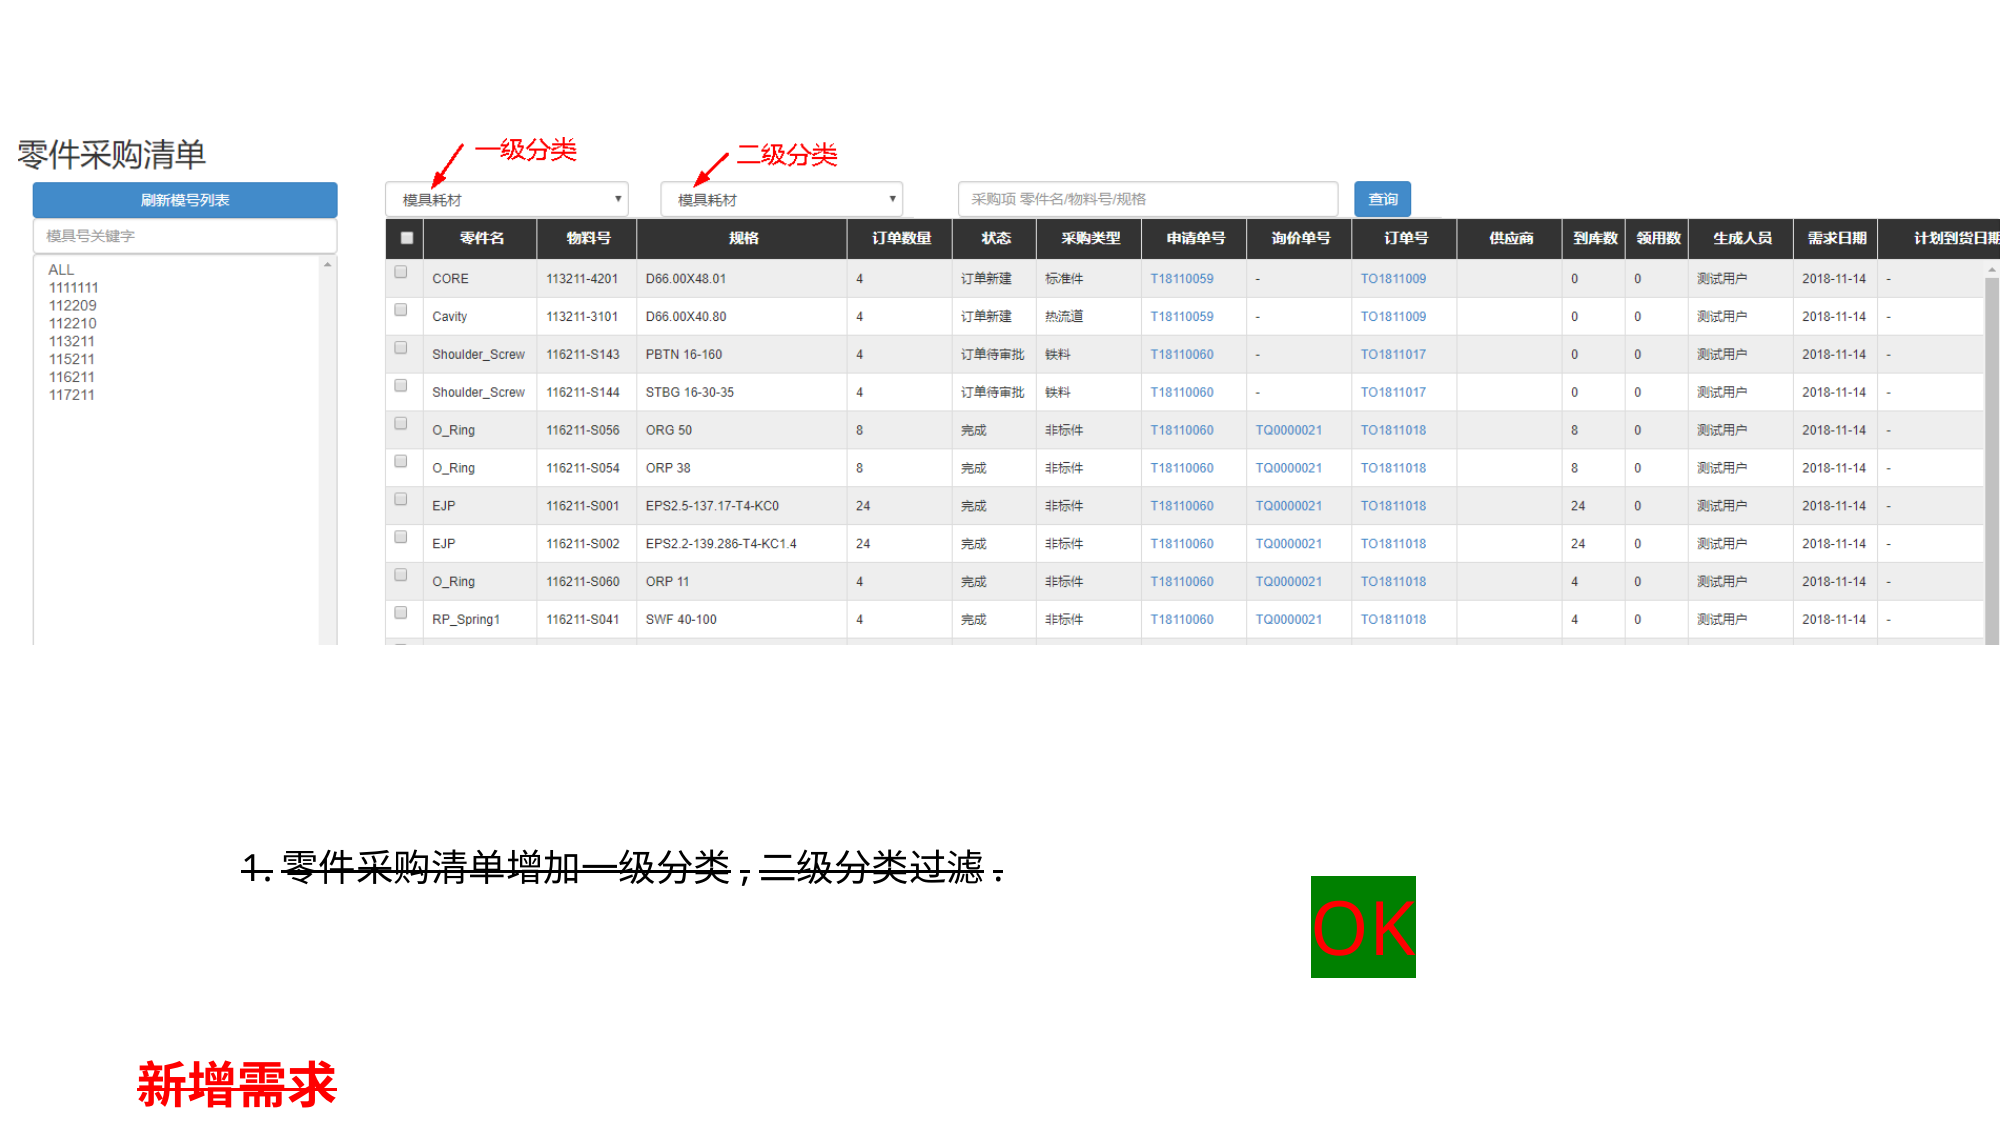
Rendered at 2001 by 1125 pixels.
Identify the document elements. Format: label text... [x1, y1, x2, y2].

picture [18, 136, 2000, 645]
text_box OK [1295, 873, 1431, 979]
text_box 新增需求 [122, 1045, 391, 1121]
text_box 1.零件采购清单增加一级分类,二级分类过滤. [226, 836, 1019, 897]
